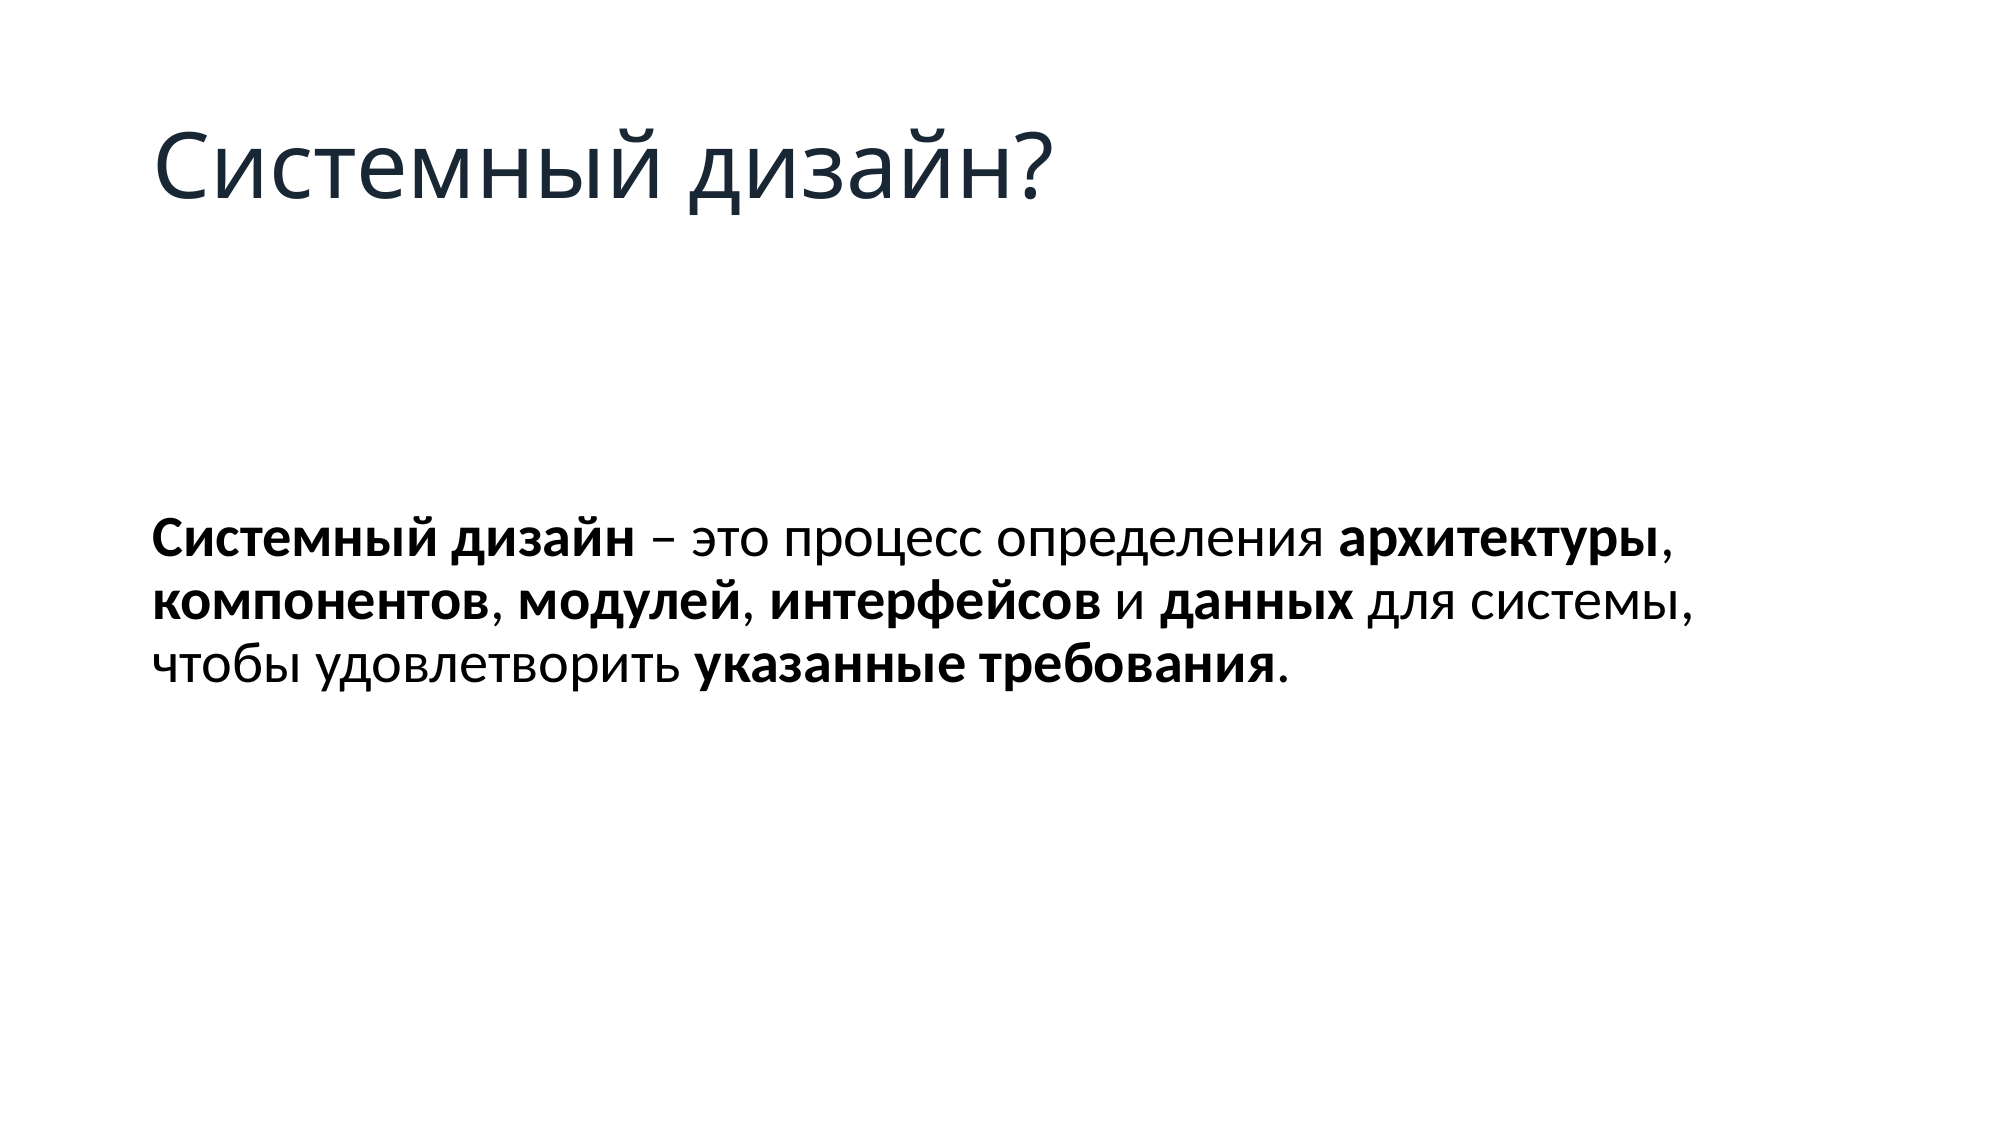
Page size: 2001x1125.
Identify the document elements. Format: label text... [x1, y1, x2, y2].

list Системный дизайн – это процесс определения архитектуры, компонентов, модулей, интерфейсов и данных для системы, чтобы удовлетворить указанные требования. [137, 498, 1863, 781]
title Системный дизайн? [137, 59, 1863, 278]
